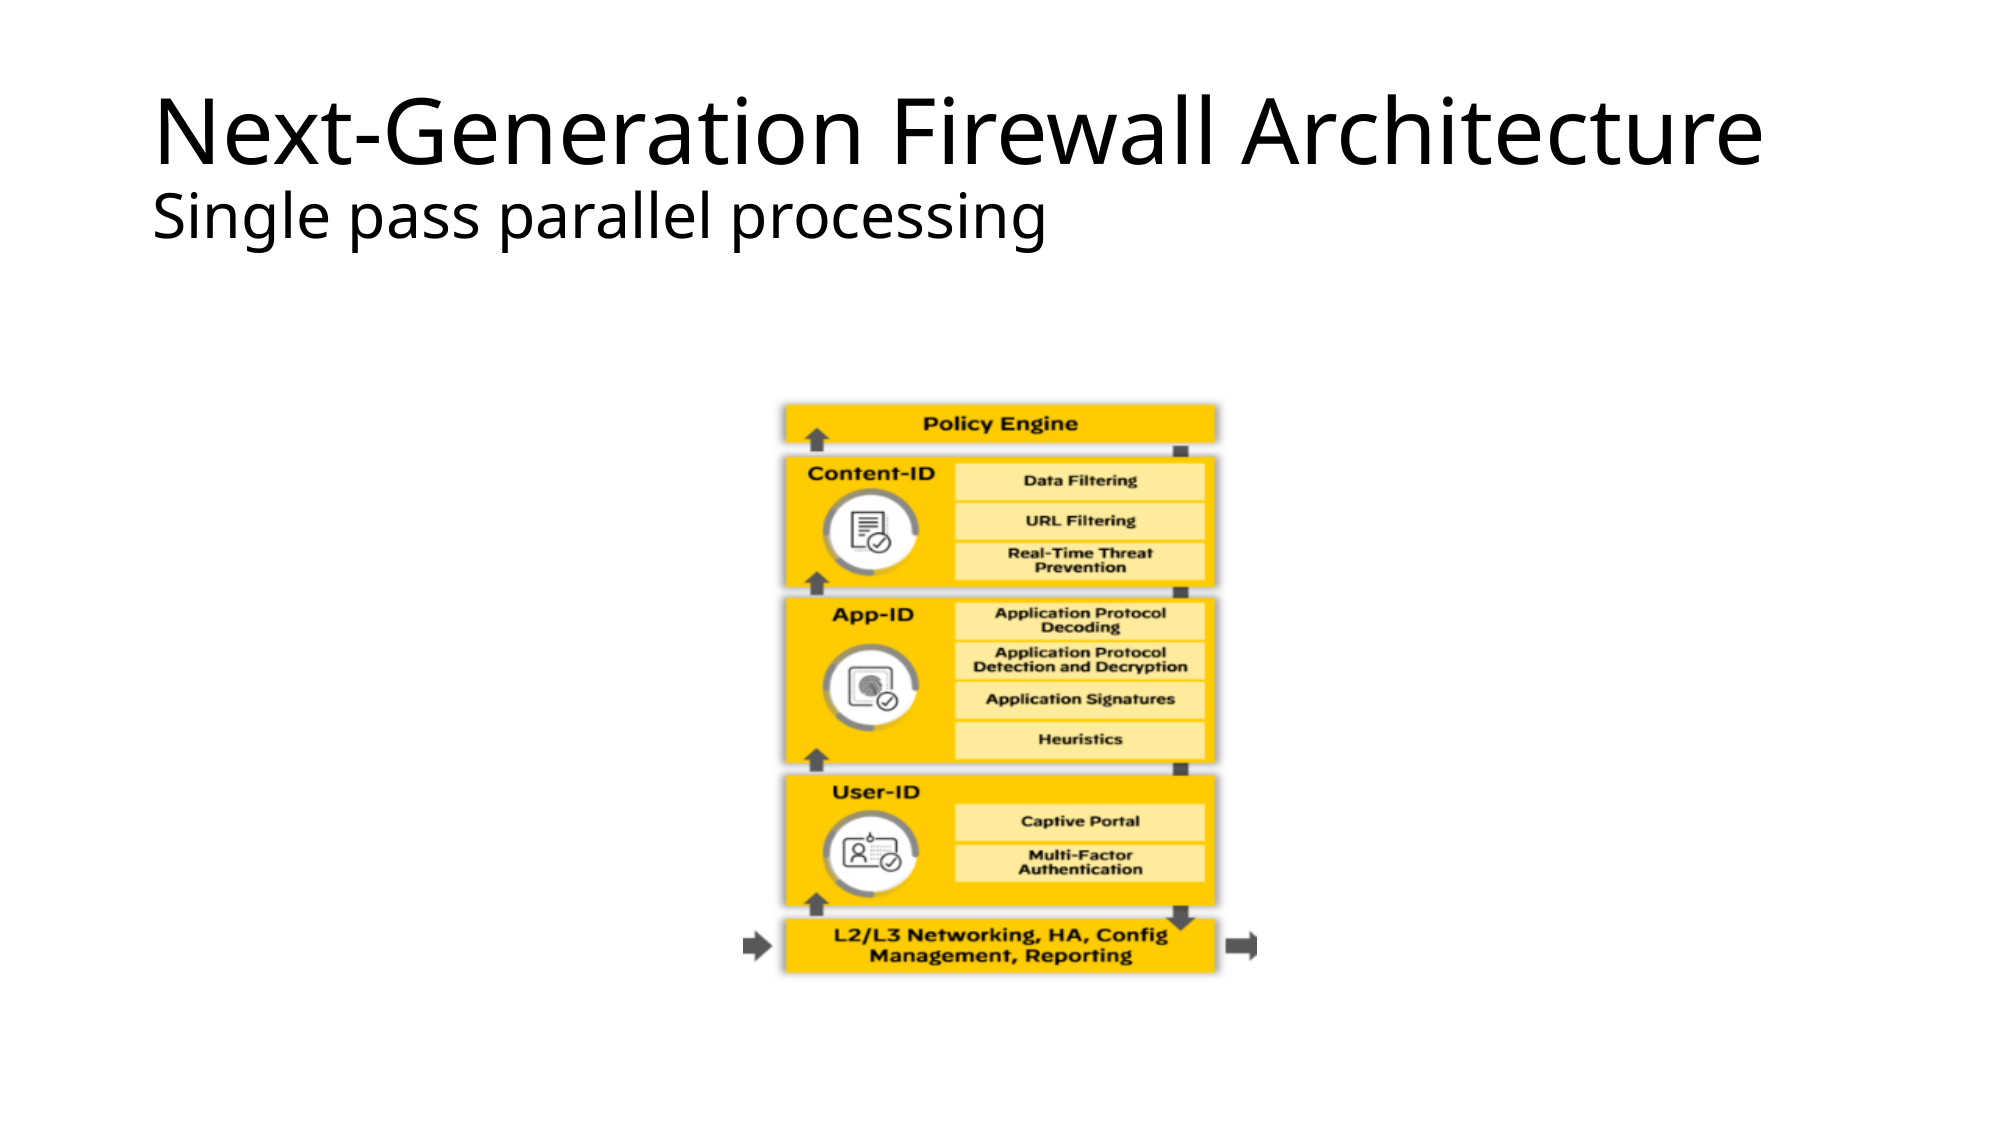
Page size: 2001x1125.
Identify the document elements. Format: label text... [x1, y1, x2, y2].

title Next-Generation Firewall Architecture Single pass parallel processing [137, 59, 1863, 278]
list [743, 384, 1257, 1014]
